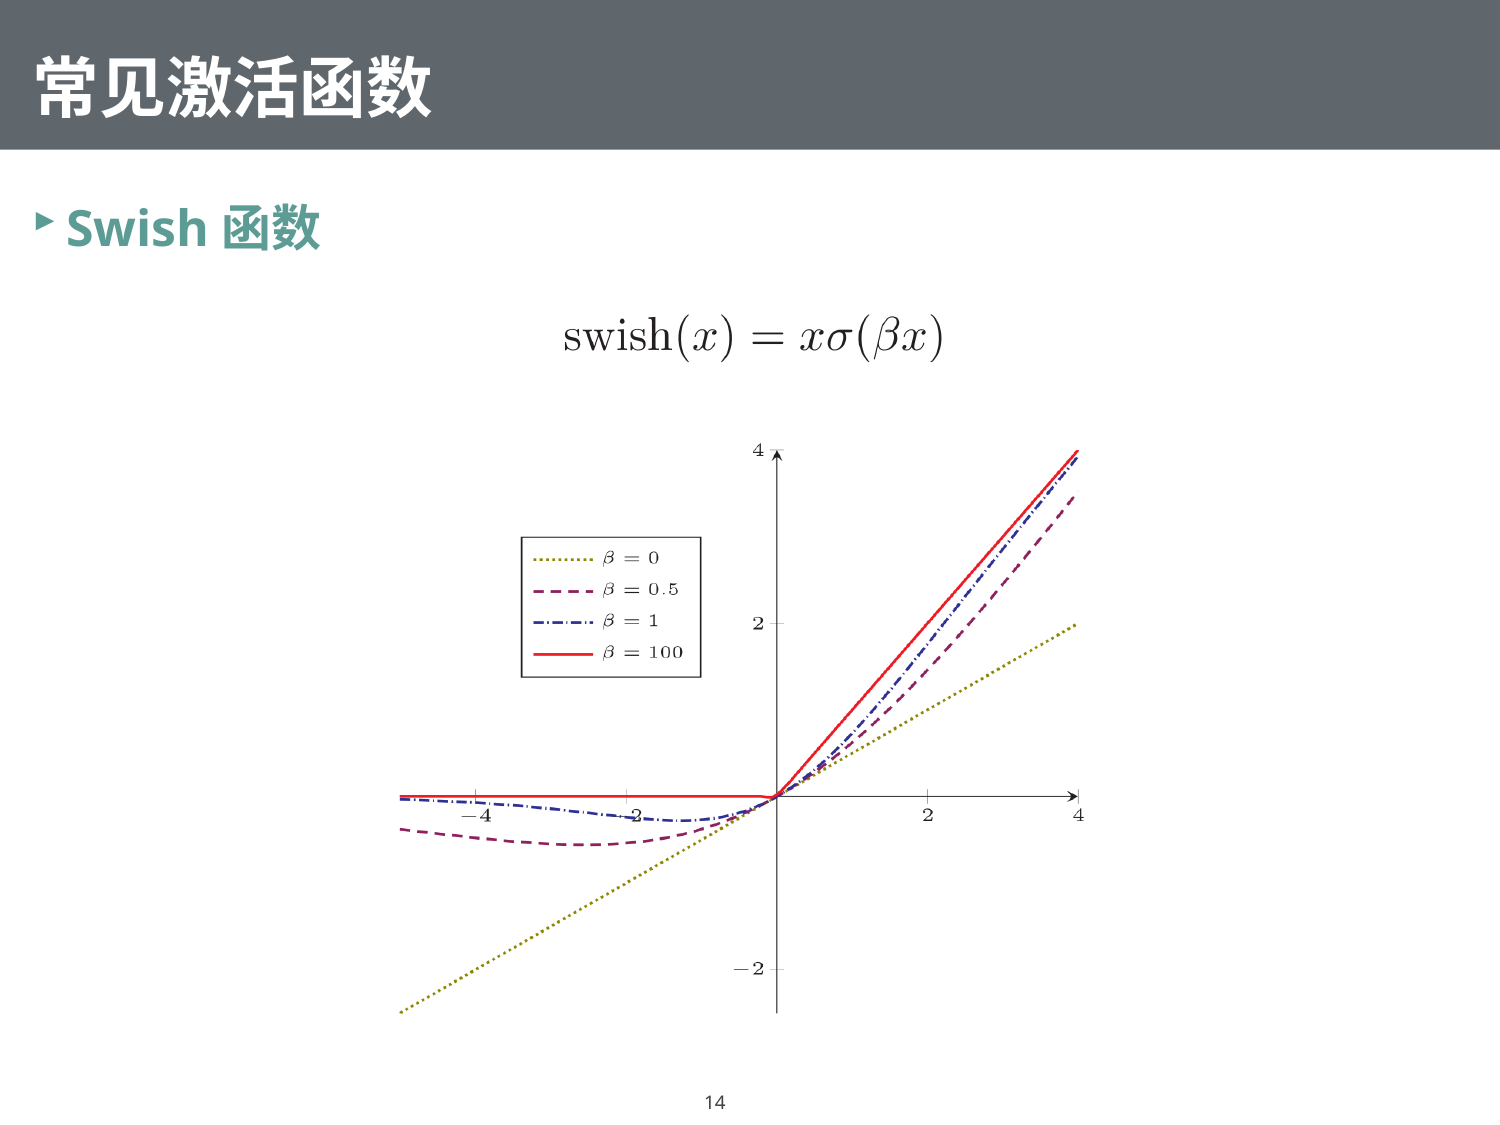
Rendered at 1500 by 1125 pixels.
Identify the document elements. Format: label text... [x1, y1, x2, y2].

title 常见激活函数 [17, 16, 1483, 134]
picture [555, 304, 944, 367]
picture [293, 390, 1207, 1043]
list Swish函数 [17, 173, 1483, 1084]
